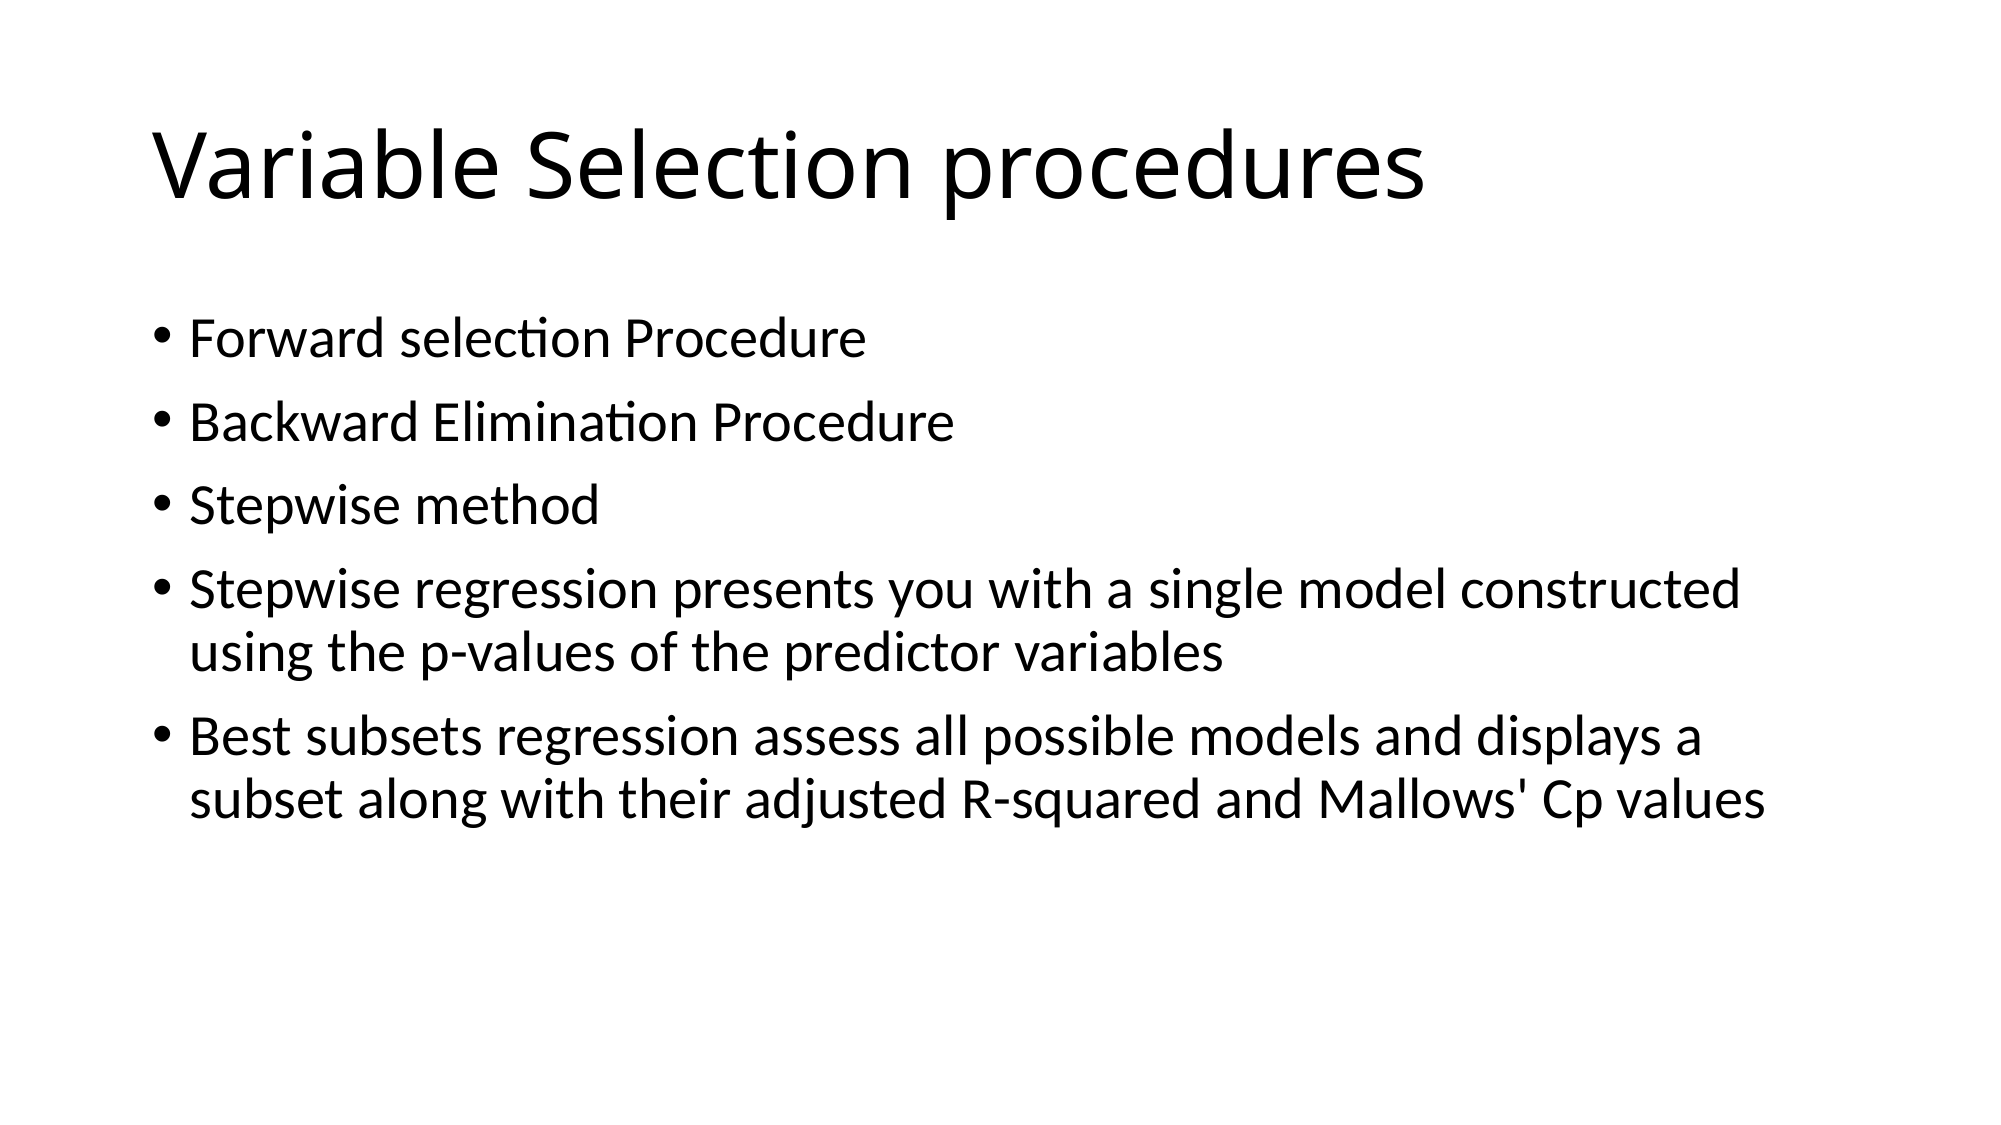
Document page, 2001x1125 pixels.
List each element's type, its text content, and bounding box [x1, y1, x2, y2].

list Forward selection Procedure Backward Elimination Procedure Stepwise method Stepwise regression presents you with a single model constructed using the p-values of the predictor variables Best subsets regression assess all possible models and displays a subset along with their adjusted R-squared and Mallows' Cp values [137, 299, 1863, 1014]
title Variable Selection procedures [137, 59, 1863, 278]
